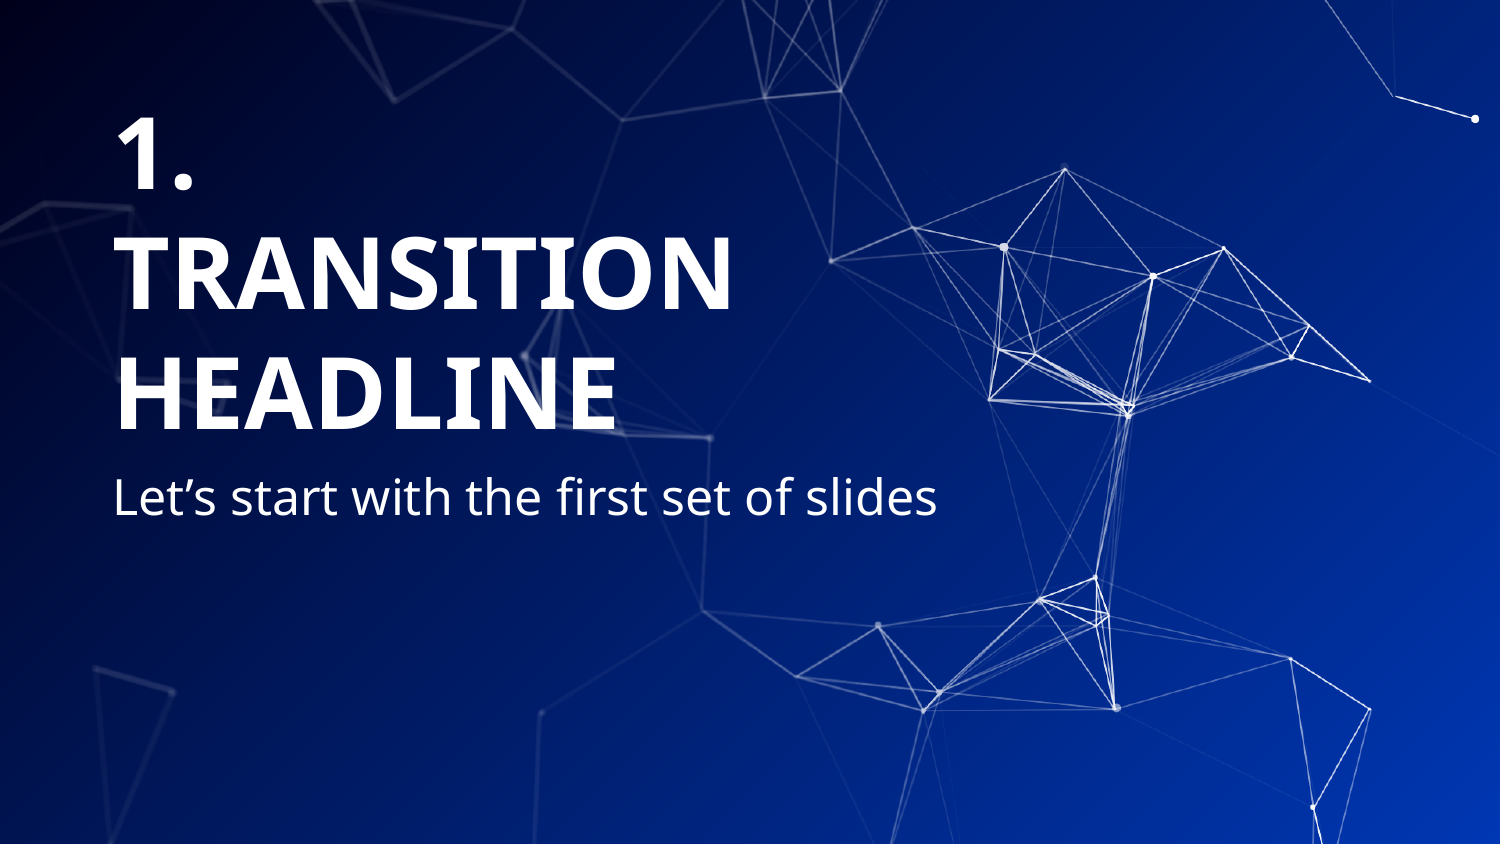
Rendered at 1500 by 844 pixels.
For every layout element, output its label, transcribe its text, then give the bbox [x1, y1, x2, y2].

picture [0, 0, 1500, 844]
subtitle Let’s start with the first set of slides [112, 465, 1064, 543]
title 1. TRANSITION HEADLINE [112, 259, 1064, 450]
